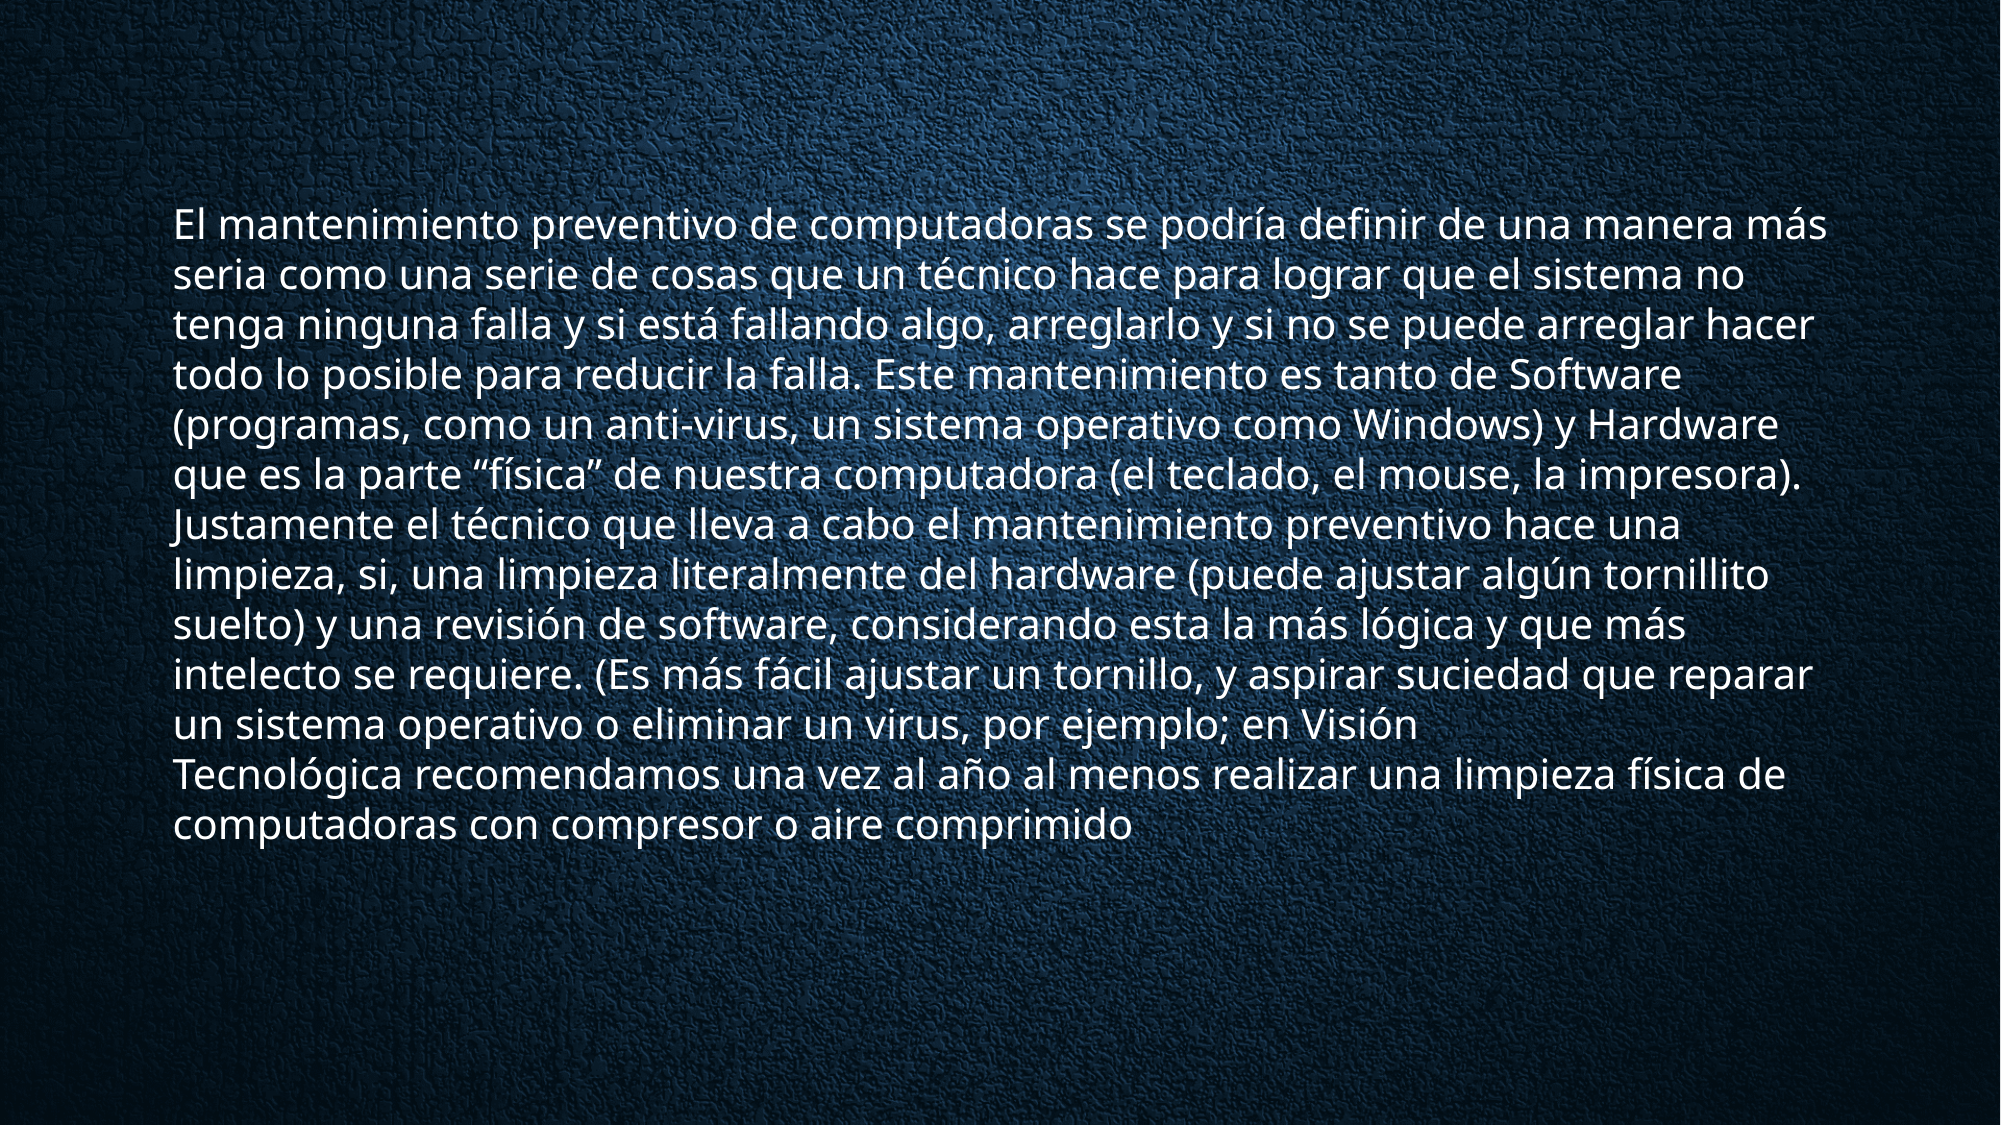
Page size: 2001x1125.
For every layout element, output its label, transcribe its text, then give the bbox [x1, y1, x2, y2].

text_box El mantenimiento preventivo de computadoras se podría definir de una manera más seria como una serie de cosas que un técnico hace para lograr que el sistema no tenga ninguna falla y si está fallando algo, arreglarlo y si no se puede arreglar hacer todo lo posible para reducir la falla. Este mantenimiento es tanto de Software (programas, como un anti-virus, un sistema operativo como Windows) y Hardware que es la parte “física” de nuestra computadora (el teclado, el mouse, la impresora). Justamente el técnico que lleva a cabo el mantenimiento preventivo hace una limpieza, si, una limpieza literalmente del hardware (puede ajustar algún tornillito suelto) y una revisión de software, considerando esta la más lógica y que más intelecto se requiere. (Es más fácil ajustar un tornillo, y aspirar suciedad que reparar un sistema operativo o eliminar un virus, por ejemplo; en Visión Tecnológica recomendamos una vez al año al menos realizar una limpieza física de computadoras con compresor o aire comprimido [157, 190, 1869, 856]
